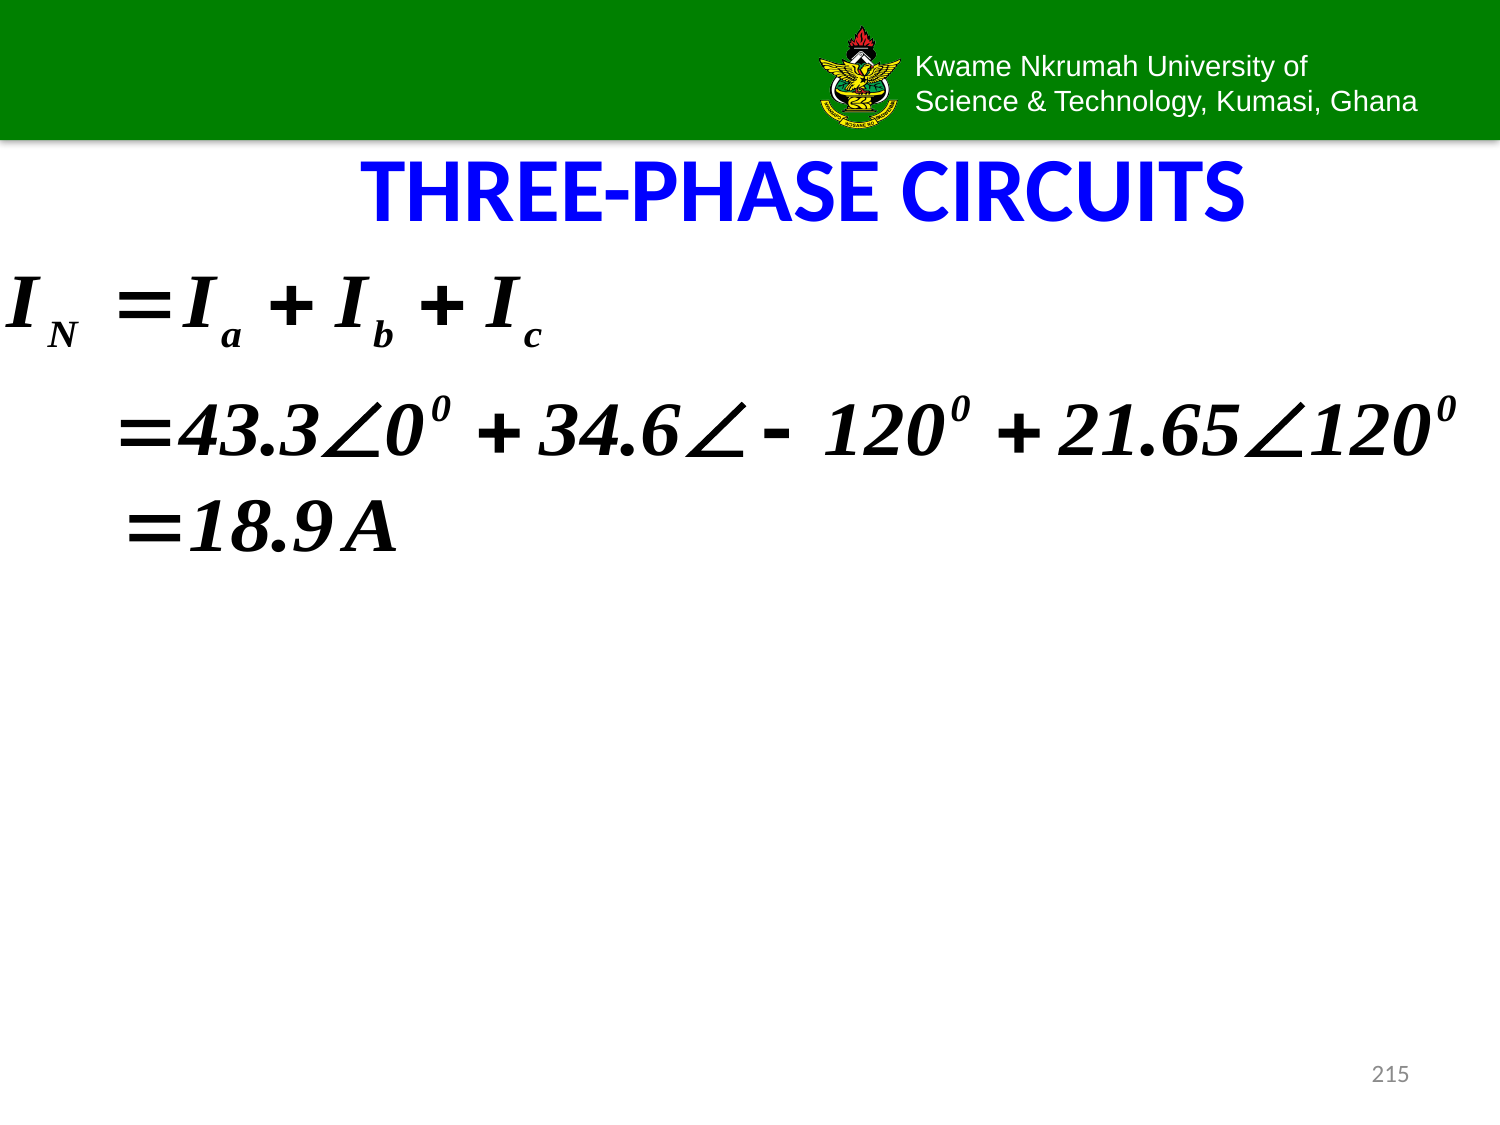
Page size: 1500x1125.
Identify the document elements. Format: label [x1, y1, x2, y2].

title [125, 122, 1463, 273]
text_box [110, 386, 1463, 462]
slide_number [1074, 1042, 1425, 1103]
subtitle [62, 250, 1450, 1059]
text_box [0, 15, 549, 354]
text_box [118, 493, 401, 557]
picture [819, 25, 901, 122]
